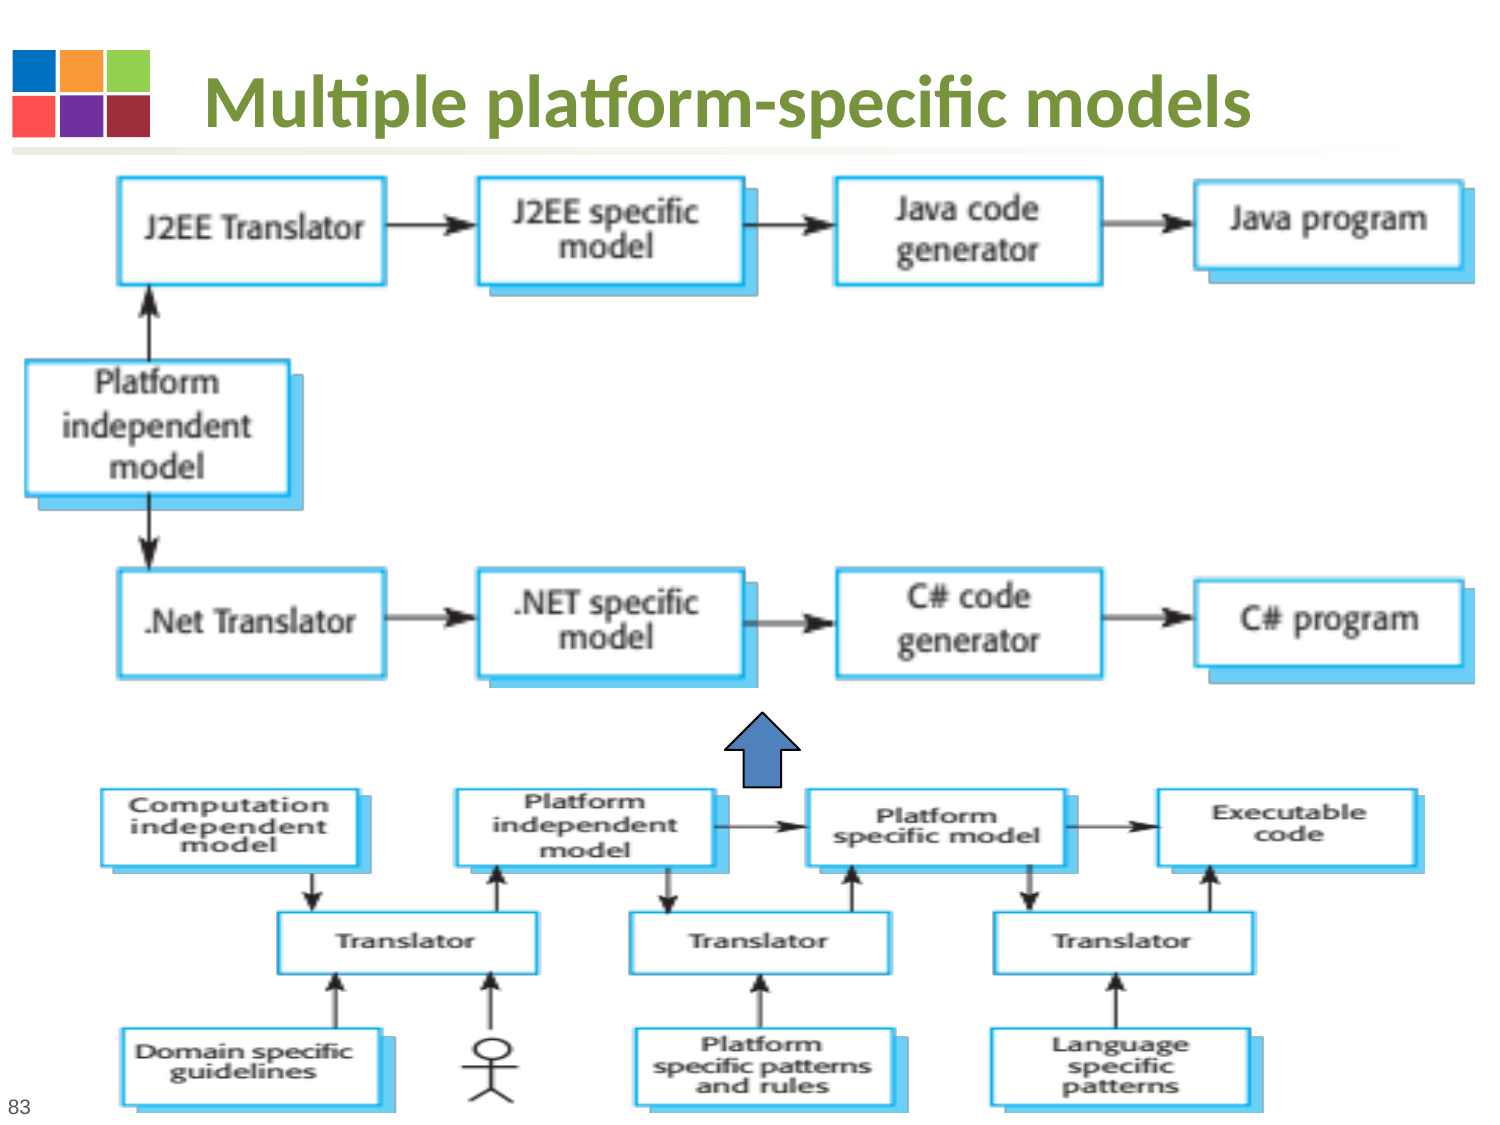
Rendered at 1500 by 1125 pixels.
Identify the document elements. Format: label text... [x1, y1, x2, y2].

picture [99, 787, 1426, 1113]
text_box [724, 712, 800, 785]
picture [24, 174, 1476, 688]
title Multiple platform-specific models [188, 24, 1468, 150]
